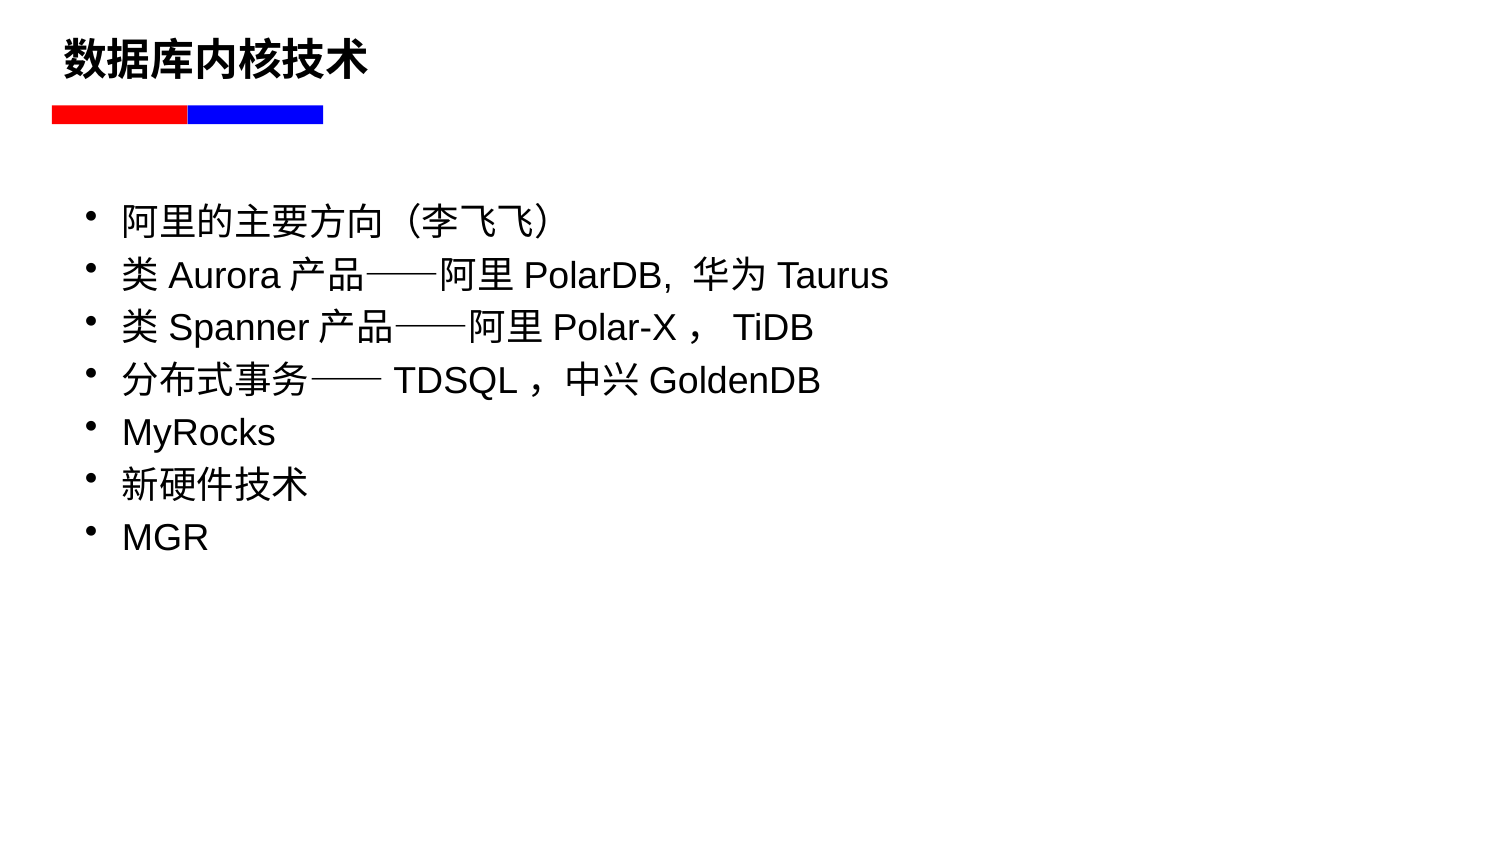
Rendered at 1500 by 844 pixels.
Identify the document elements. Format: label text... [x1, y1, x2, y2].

list 阿里的主要方向（李飞飞） 类Aurora产品——阿里PolarDB, 华为Taurus 类Spanner产品——阿里Polar-X，TiDB 分布式事务——TDSQL，中兴GoldenDB MyRocks 新硬件技术 MGR [74, 192, 1426, 751]
title 数据库内核技术 [52, 8, 1448, 107]
